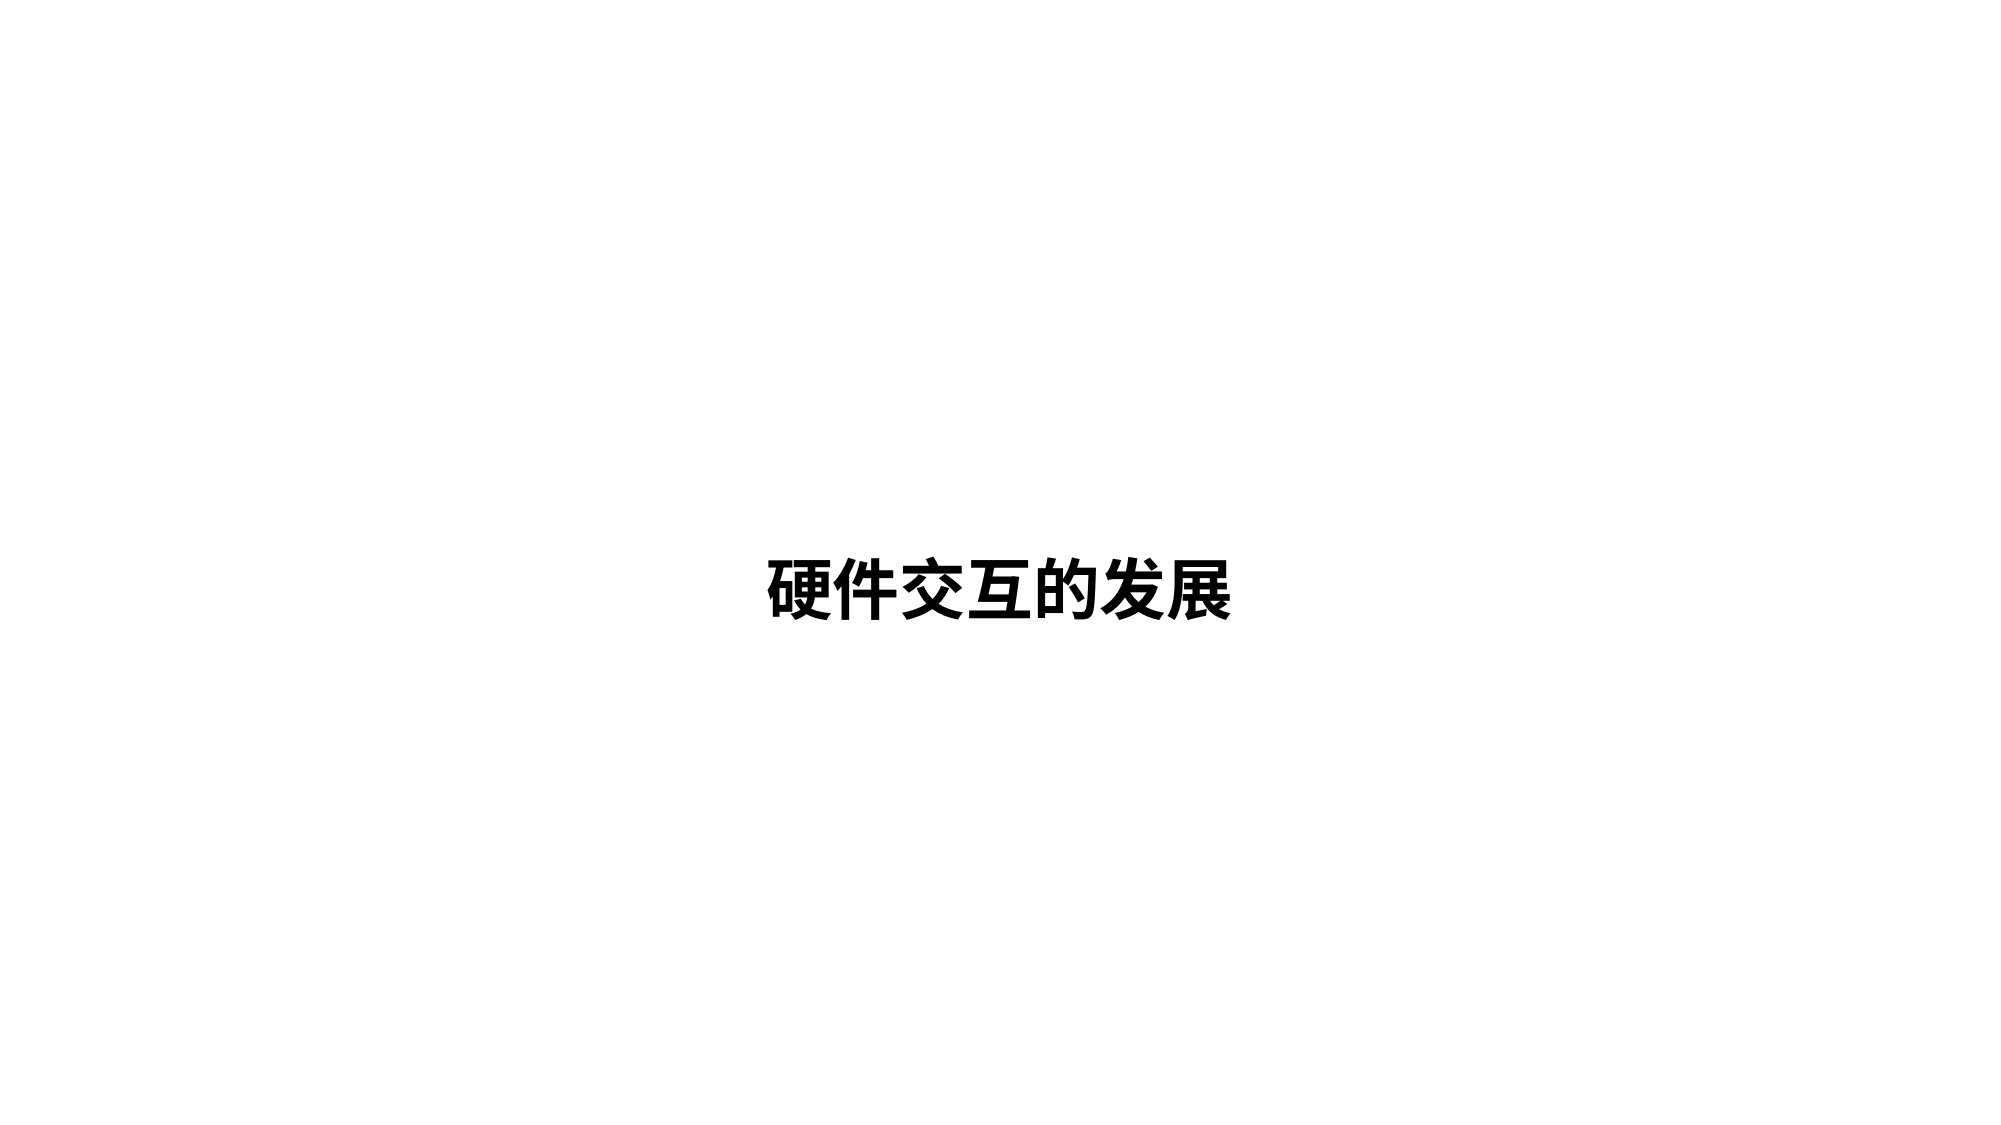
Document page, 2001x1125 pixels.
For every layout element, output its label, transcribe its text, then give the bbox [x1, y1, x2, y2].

text_box 硬件交互的发展 [639, 500, 1360, 636]
